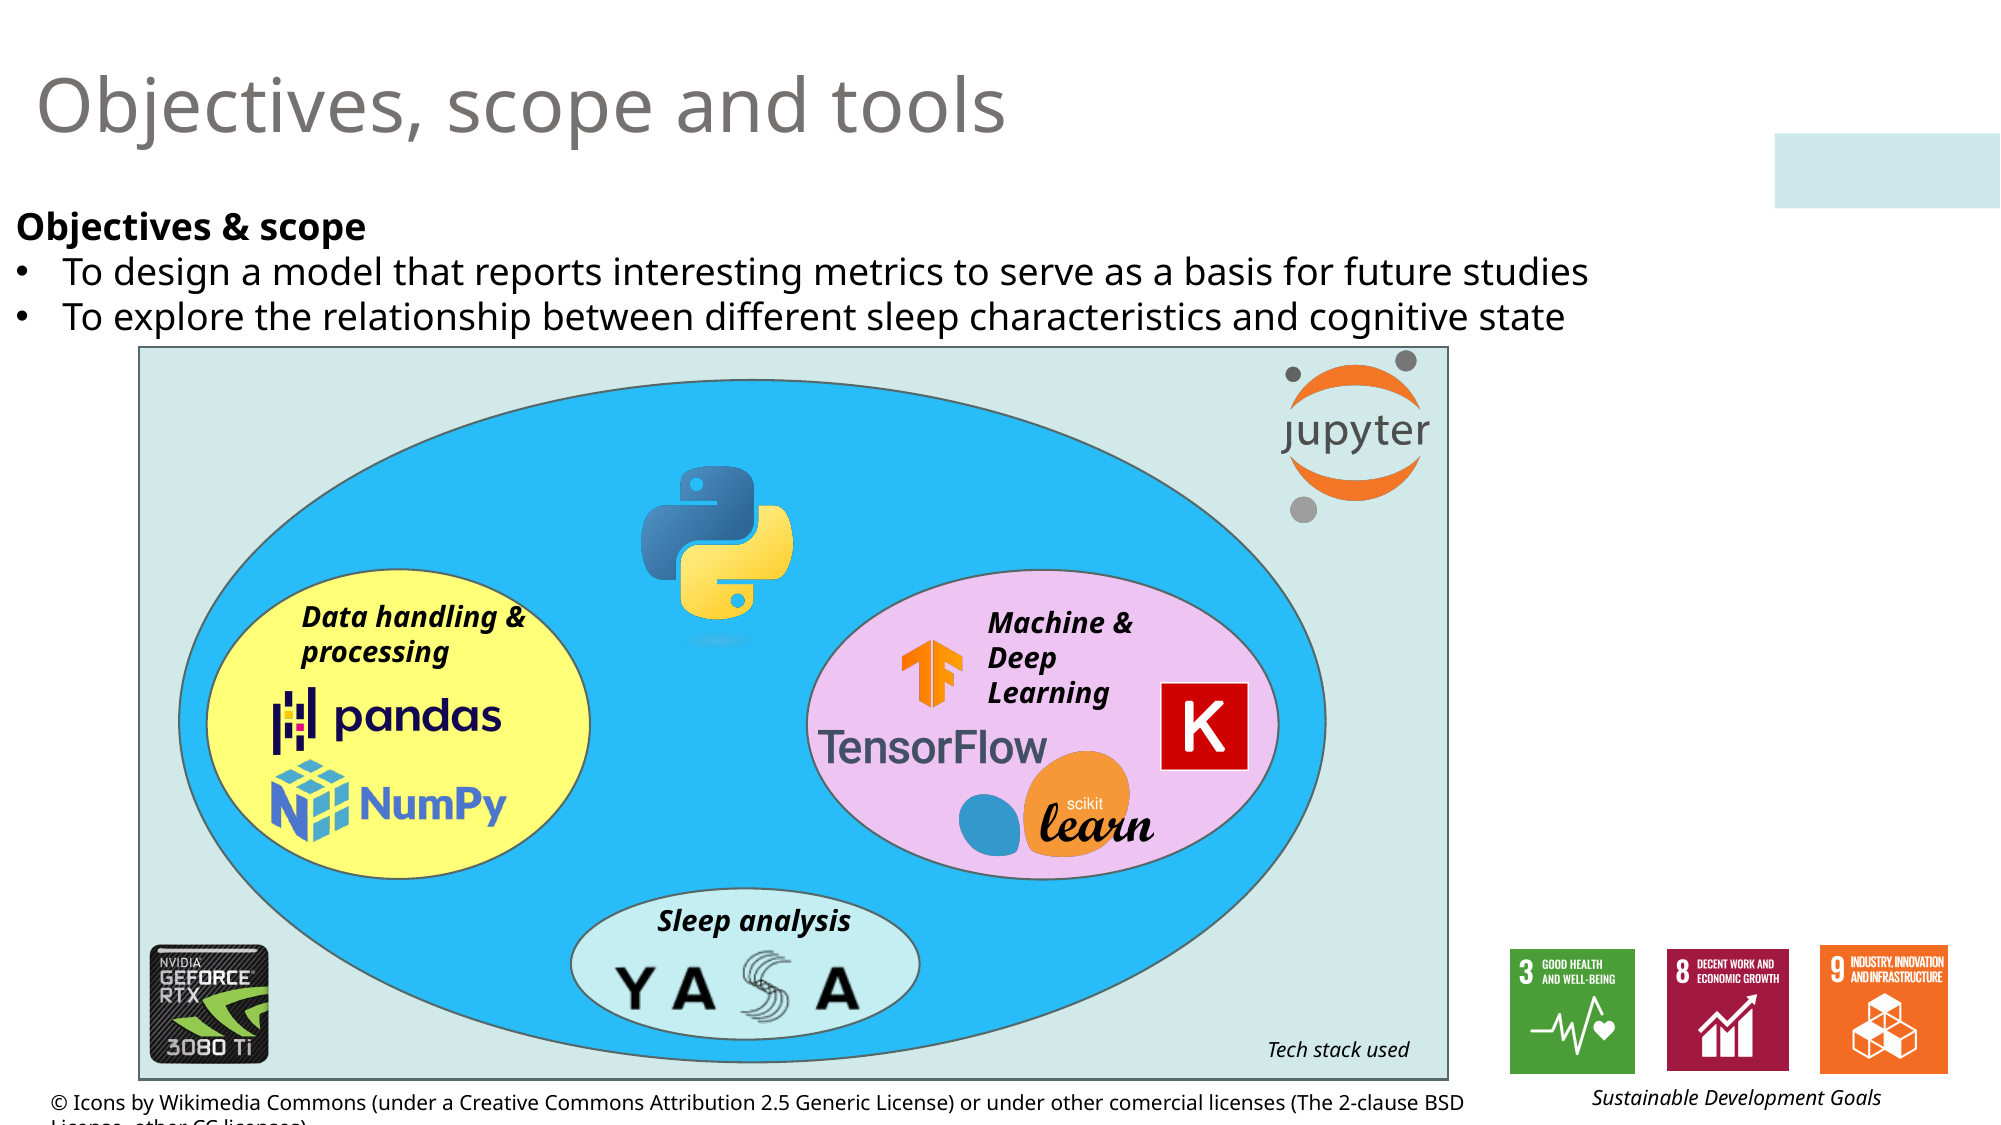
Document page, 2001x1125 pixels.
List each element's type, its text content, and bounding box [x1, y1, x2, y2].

text_box [673, 887, 817, 894]
text_box [889, 568, 1177, 606]
picture [1667, 949, 1789, 1071]
picture [1160, 682, 1249, 771]
picture [255, 670, 523, 861]
text_box Machine & Deep Learning [972, 596, 1183, 717]
text_box [635, 1024, 855, 1041]
text_box [306, 861, 491, 881]
text_box Data handling & processing [286, 590, 616, 676]
text_box [138, 346, 1449, 1081]
text_box [178, 378, 1327, 1064]
text_box Objectives & scope To design a model that reports interesting metrics to serve as a basis for future studies To explore the relationship between different sleep characteristics and cognitive state [0, 195, 1606, 346]
text_box © Icons by Wikimedia Commons (under a Creative Commons Attribution 2.5 Generic License) or under other comercial licenses (The 2-clause BSD License, other CC licenses) [35, 1081, 1532, 1125]
title Objectives, scope and tools [0, 38, 1102, 157]
text_box [205, 597, 286, 829]
text_box [300, 568, 497, 590]
text_box [569, 901, 921, 1021]
text_box [832, 599, 1280, 881]
picture [1510, 949, 1635, 1074]
picture [613, 949, 863, 1024]
text_box Sleep analysis [642, 894, 883, 945]
picture [118, 938, 300, 1069]
picture [1820, 945, 1948, 1074]
picture [1279, 347, 1432, 524]
text_box Sustainable Development Goals [1577, 1077, 1897, 1117]
text_box Tech stack used [1252, 1028, 1425, 1069]
picture [640, 466, 1154, 857]
text_box [512, 676, 592, 843]
